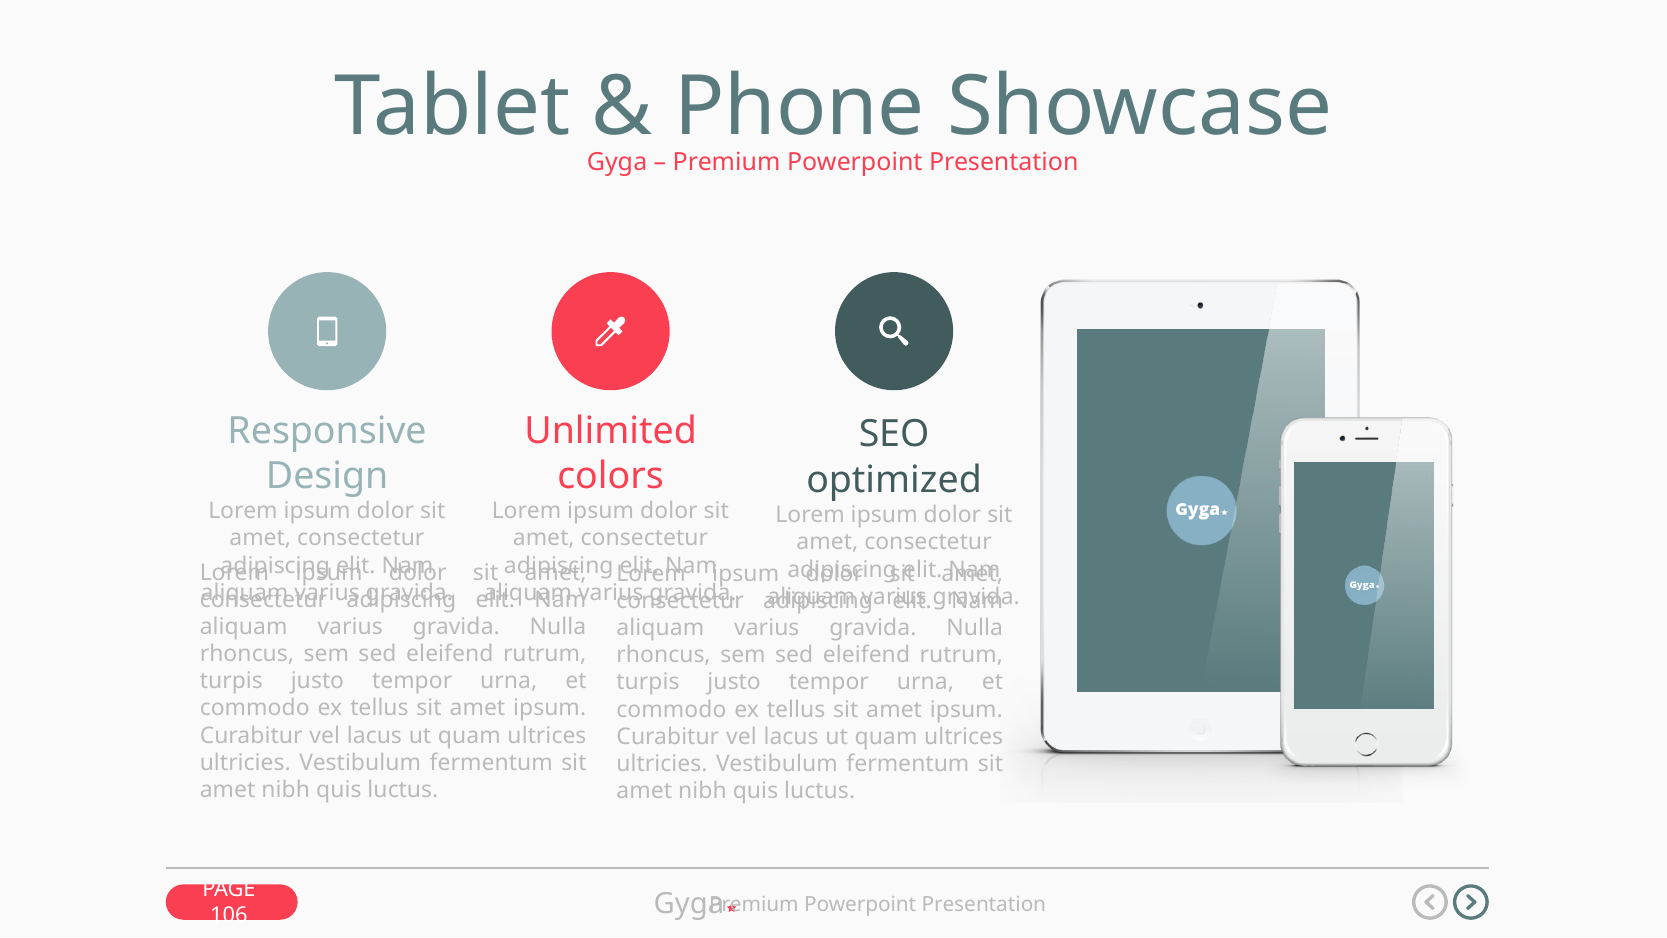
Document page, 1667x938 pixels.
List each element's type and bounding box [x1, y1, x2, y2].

list [0, 43, 1667, 185]
picture [1000, 253, 1469, 804]
text_box [266, 270, 389, 393]
text_box [184, 397, 1019, 811]
text_box [549, 270, 672, 393]
text_box [832, 270, 956, 393]
